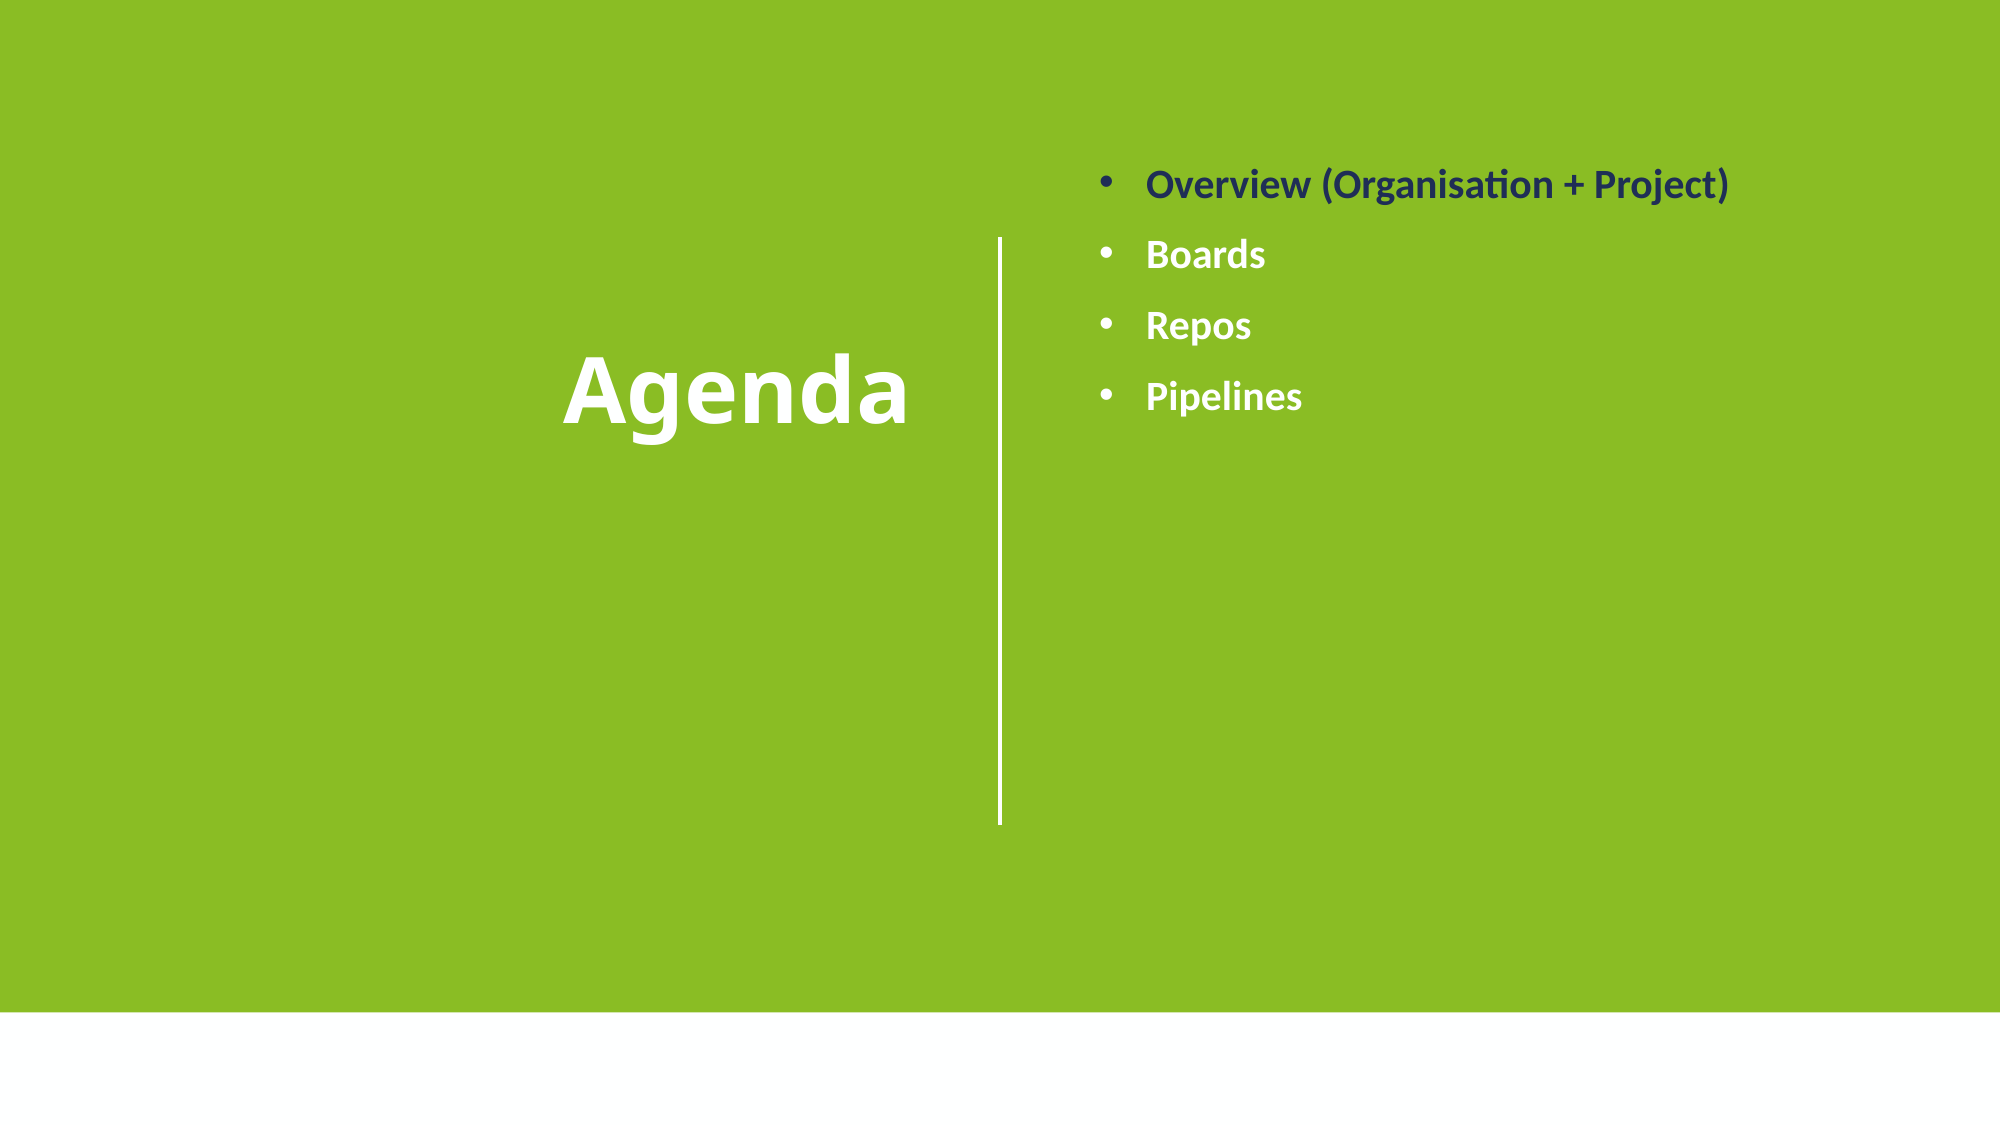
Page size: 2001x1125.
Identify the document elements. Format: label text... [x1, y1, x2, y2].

title Agenda [200, 348, 913, 440]
list Overview (Organisation + Project) Boards Repos Pipelines [1084, 149, 1860, 811]
